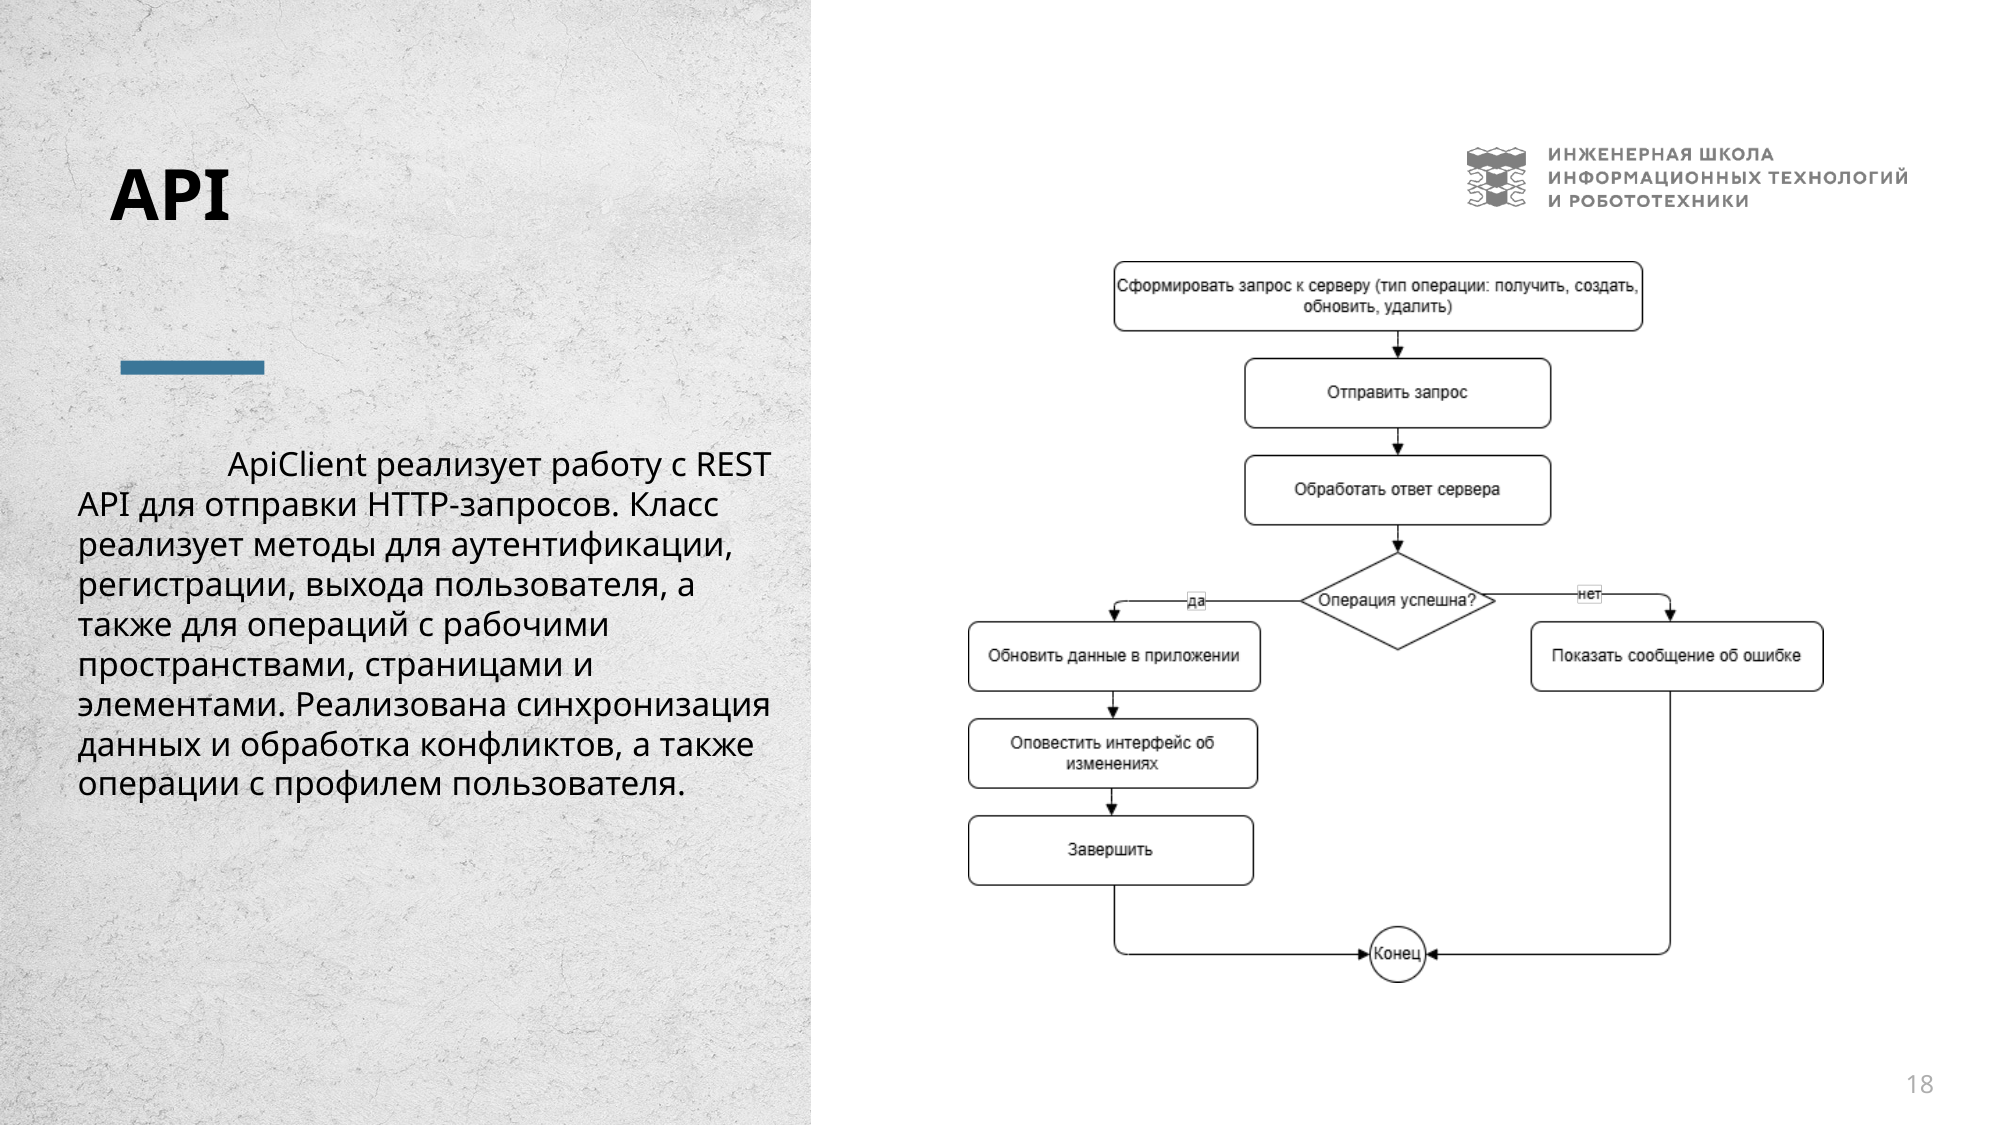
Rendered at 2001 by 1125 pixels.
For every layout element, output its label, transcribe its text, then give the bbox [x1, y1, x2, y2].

picture [1467, 147, 1907, 207]
slide_number 18 [1654, 1058, 1950, 1113]
title API [95, 111, 763, 284]
text_box ApiClient реализует работу с REST API для отправки HTTP-запросов. Класс реализует методы для аутентификации, регистрации, выхода пользователя, а также для операций с рабочими пространствами, страницами и элементами. Реализована синхронизация данных и обработка конфликтов, а также операции с профилем пользователя. [62, 436, 804, 1089]
picture [967, 260, 1824, 983]
